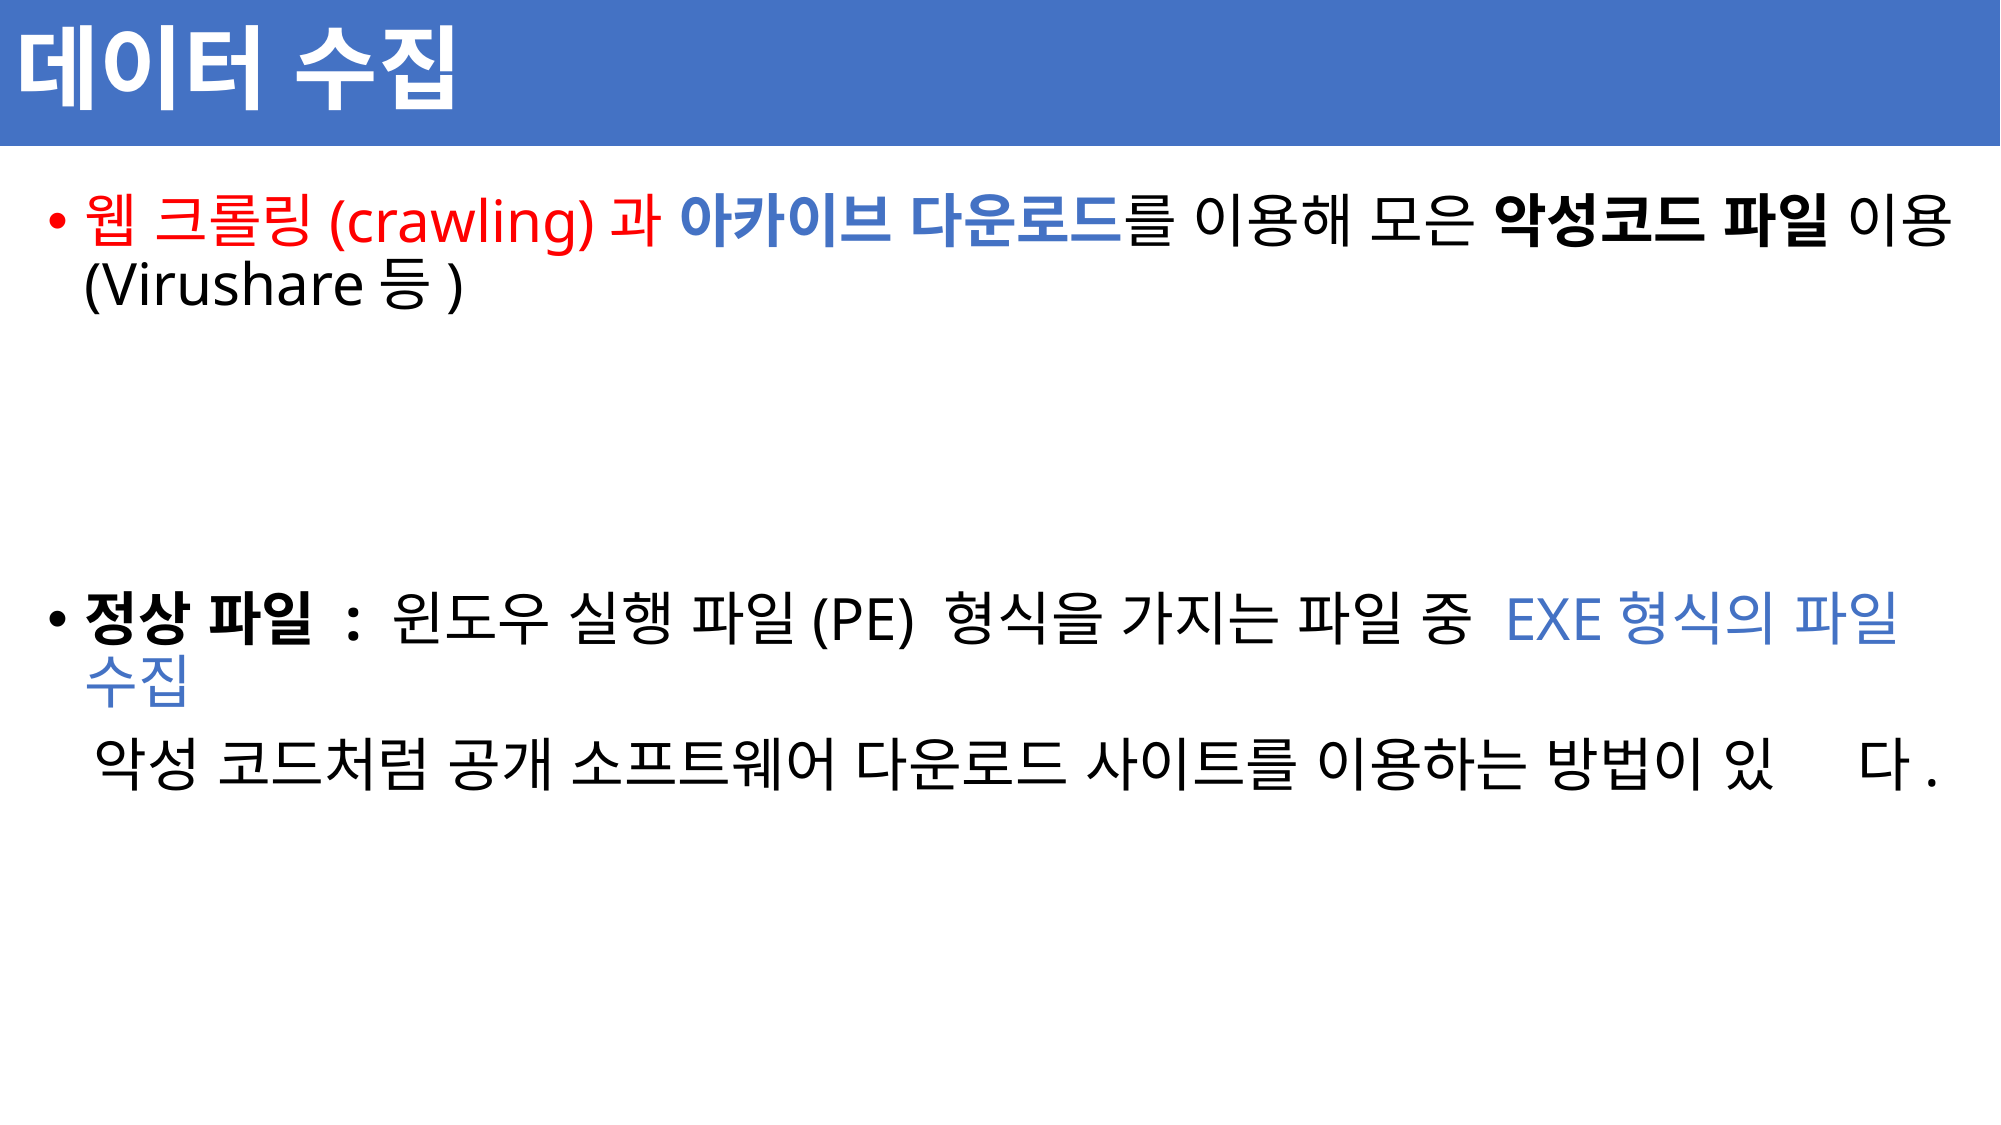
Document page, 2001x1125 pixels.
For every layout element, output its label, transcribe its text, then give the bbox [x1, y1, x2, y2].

list 웹 크롤링(crawling)과 아카이브 다운로드를 이용해 모은 악성코드 파일 이용(Virushare등) 정상 파일 : 윈도우 실행 파일(PE) 형식을 가지는 파일 중 EXE형식의 파일 수집 악성 코드처럼 공개 소프트웨어 다운로드 사이트를 이용하는 방법이 있 다. [32, 185, 1976, 1008]
title 데이터 수집 [0, 0, 2000, 146]
